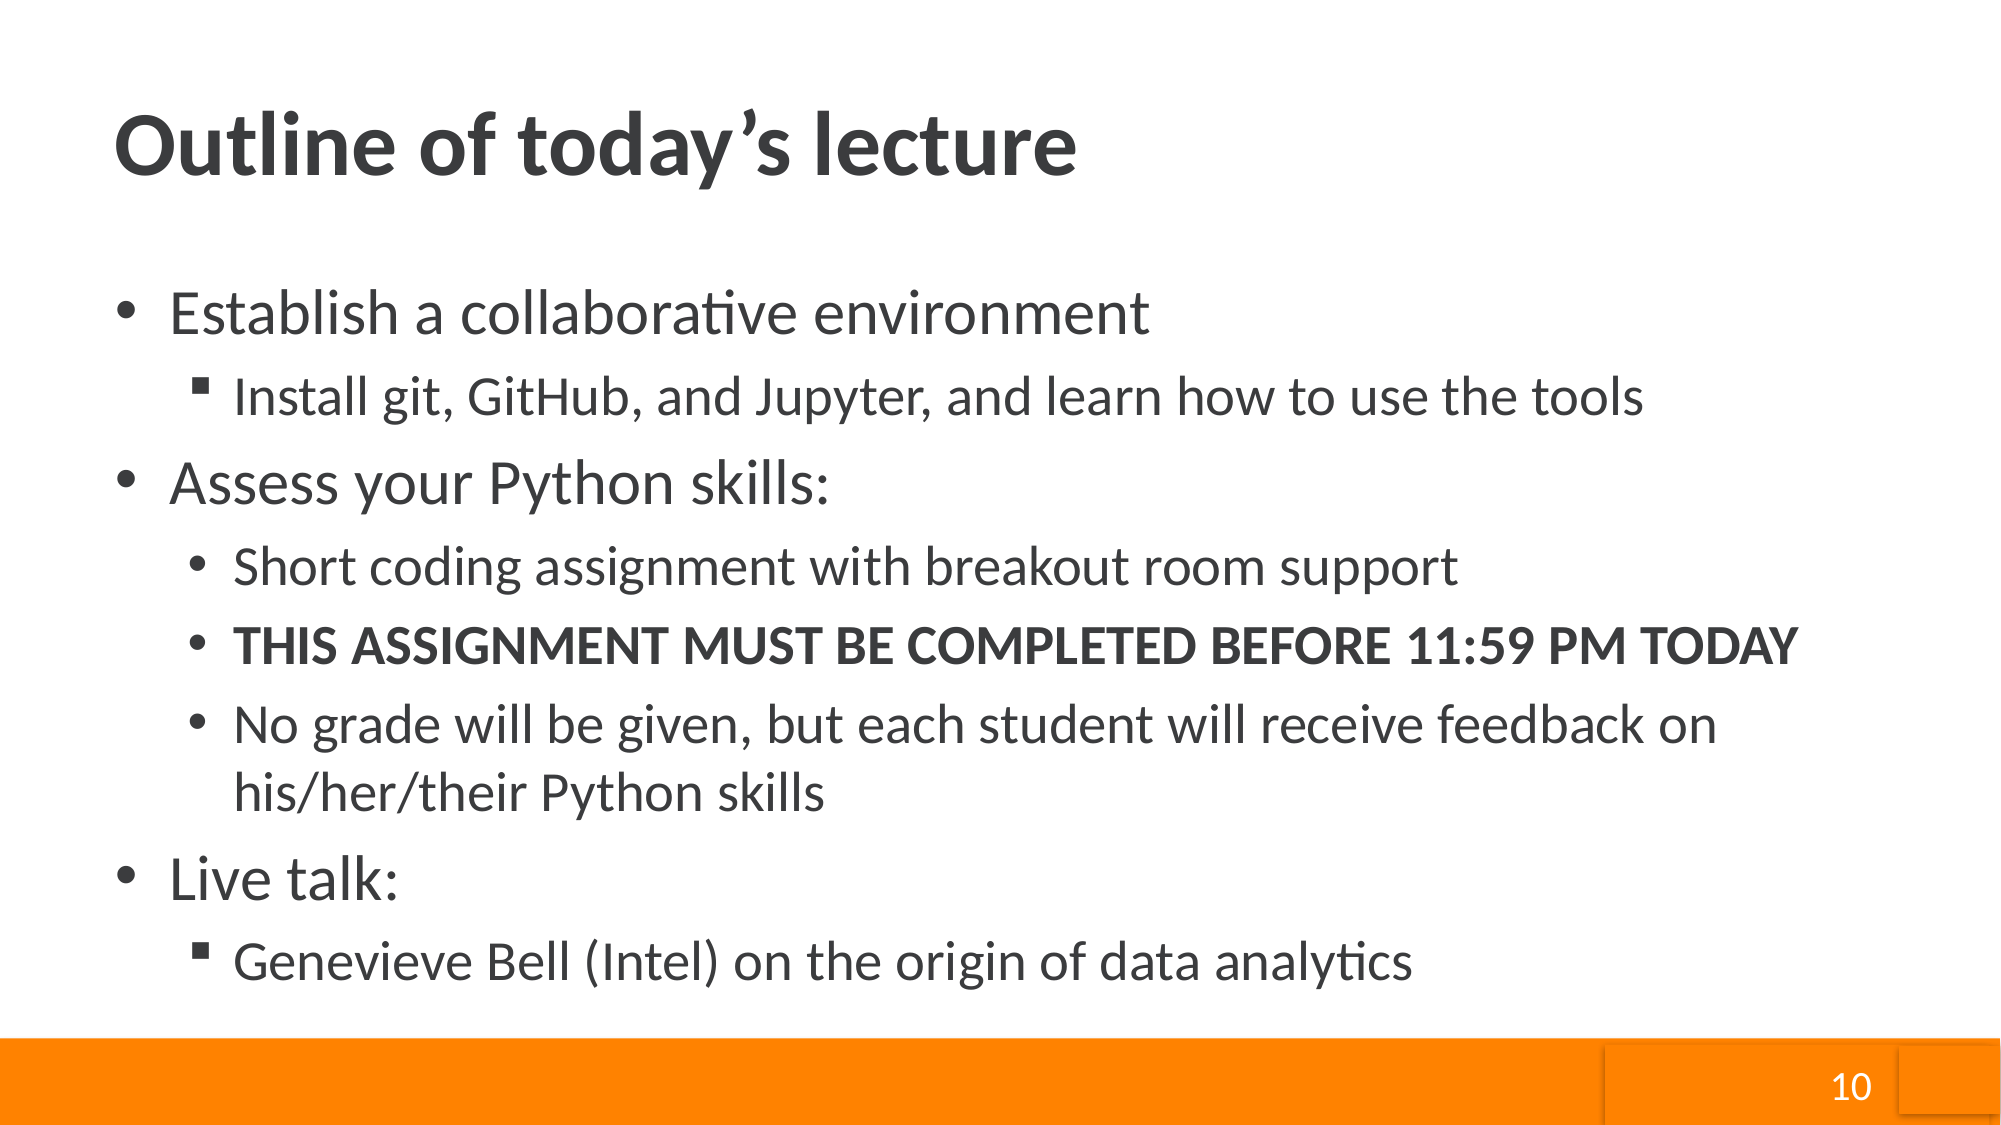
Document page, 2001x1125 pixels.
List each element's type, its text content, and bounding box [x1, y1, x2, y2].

slide_number 10 [1420, 1053, 1887, 1114]
title Outline of today’s lecture [99, 45, 1900, 233]
list Establish a collaborative environment Install git, GitHub, and Jupyter, and learn how to use the tools Assess your Python skills: Short coding assignment with breakout room support THIS ASSIGNMENT MUST BE COMPLETED BEFORE 11:59 PM TODAY No grade will be given, but each student will receive feedback on his/her/their Python skills Live talk: Genevieve Bell (Intel) on the origin of data analytics [99, 262, 1900, 1005]
